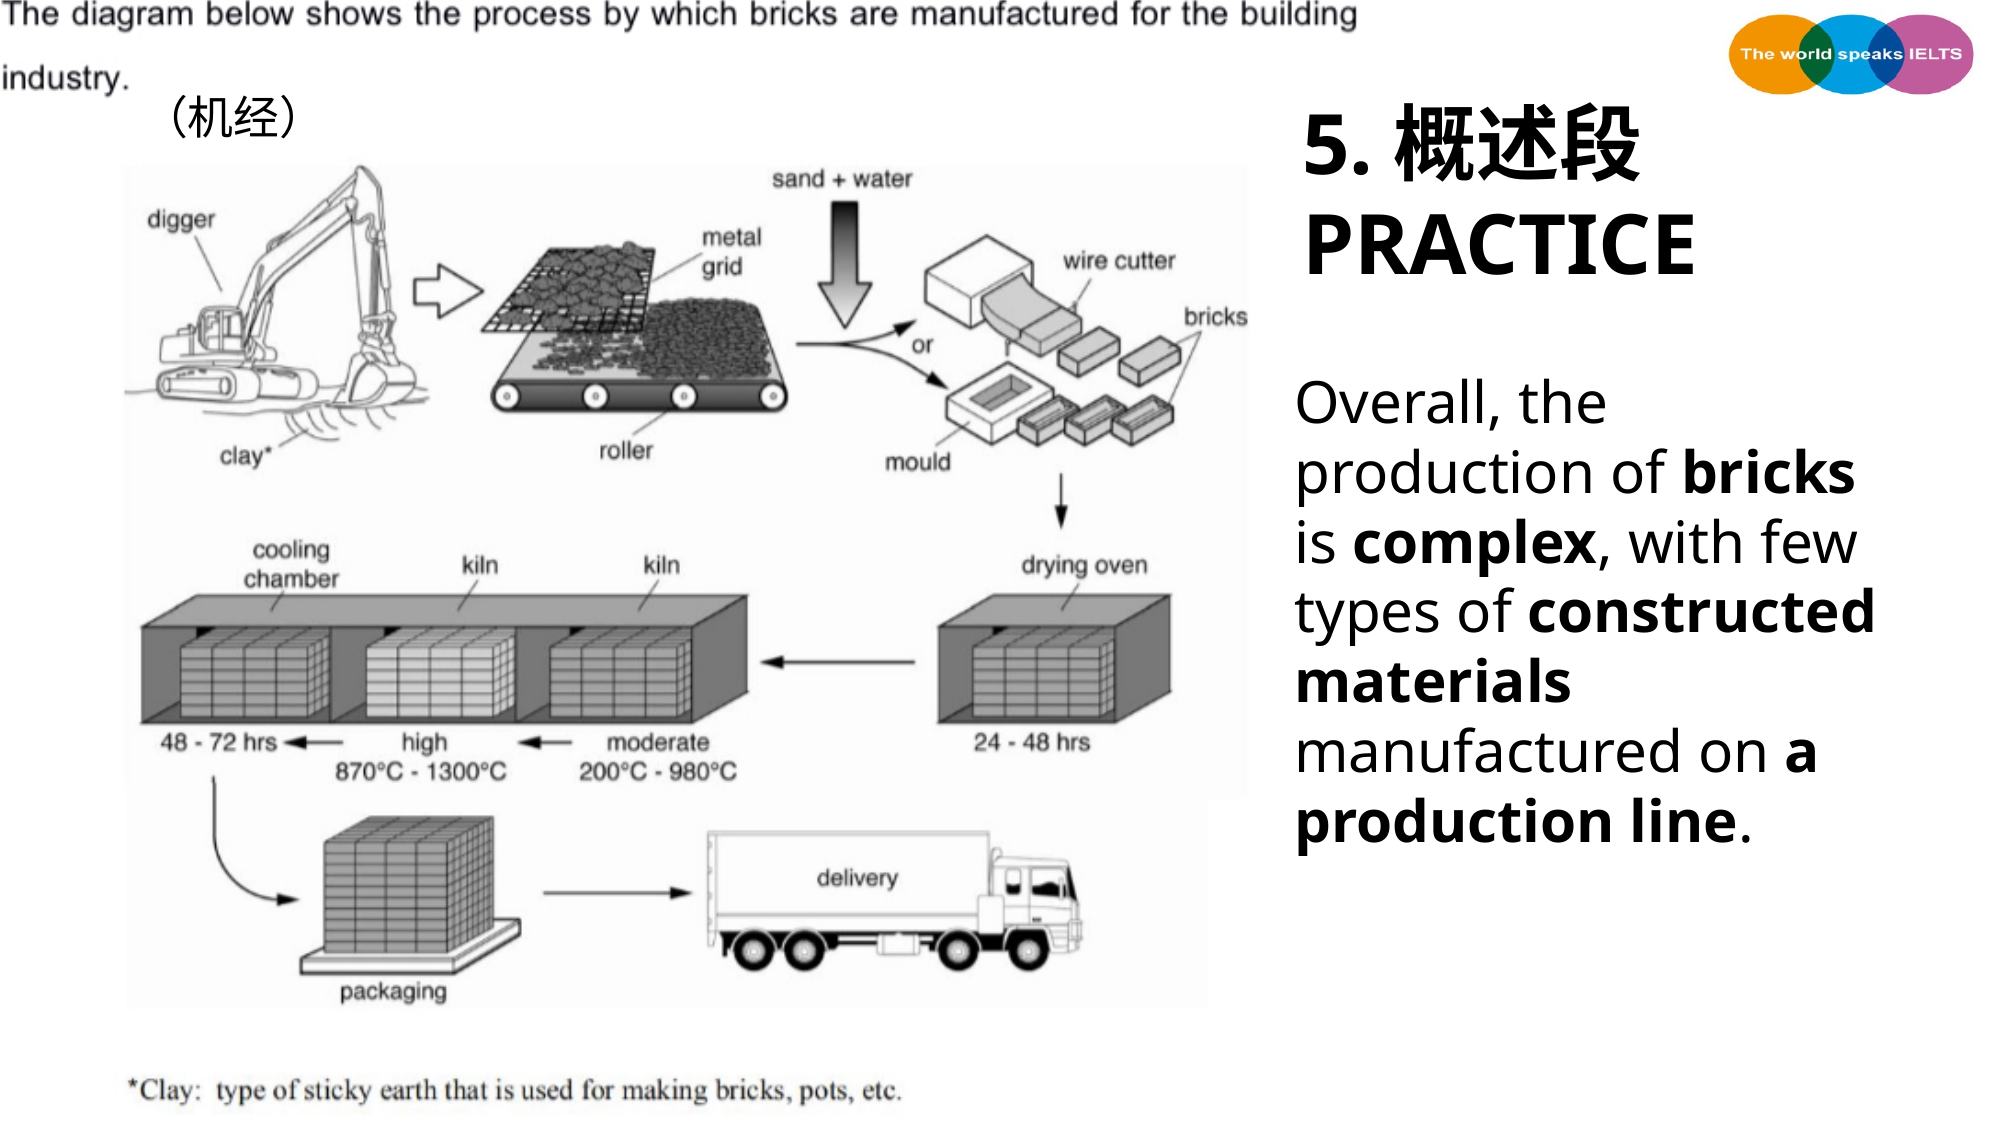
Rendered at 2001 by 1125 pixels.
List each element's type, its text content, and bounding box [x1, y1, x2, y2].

picture [0, 0, 1361, 1125]
text_box Overall, the production of bricks is complex, with few types of constructed materials manufactured on a production line. [1364, 287, 1926, 862]
text_box 5.概述段PRACTICE [1364, 84, 1878, 299]
picture [1724, 7, 1983, 99]
